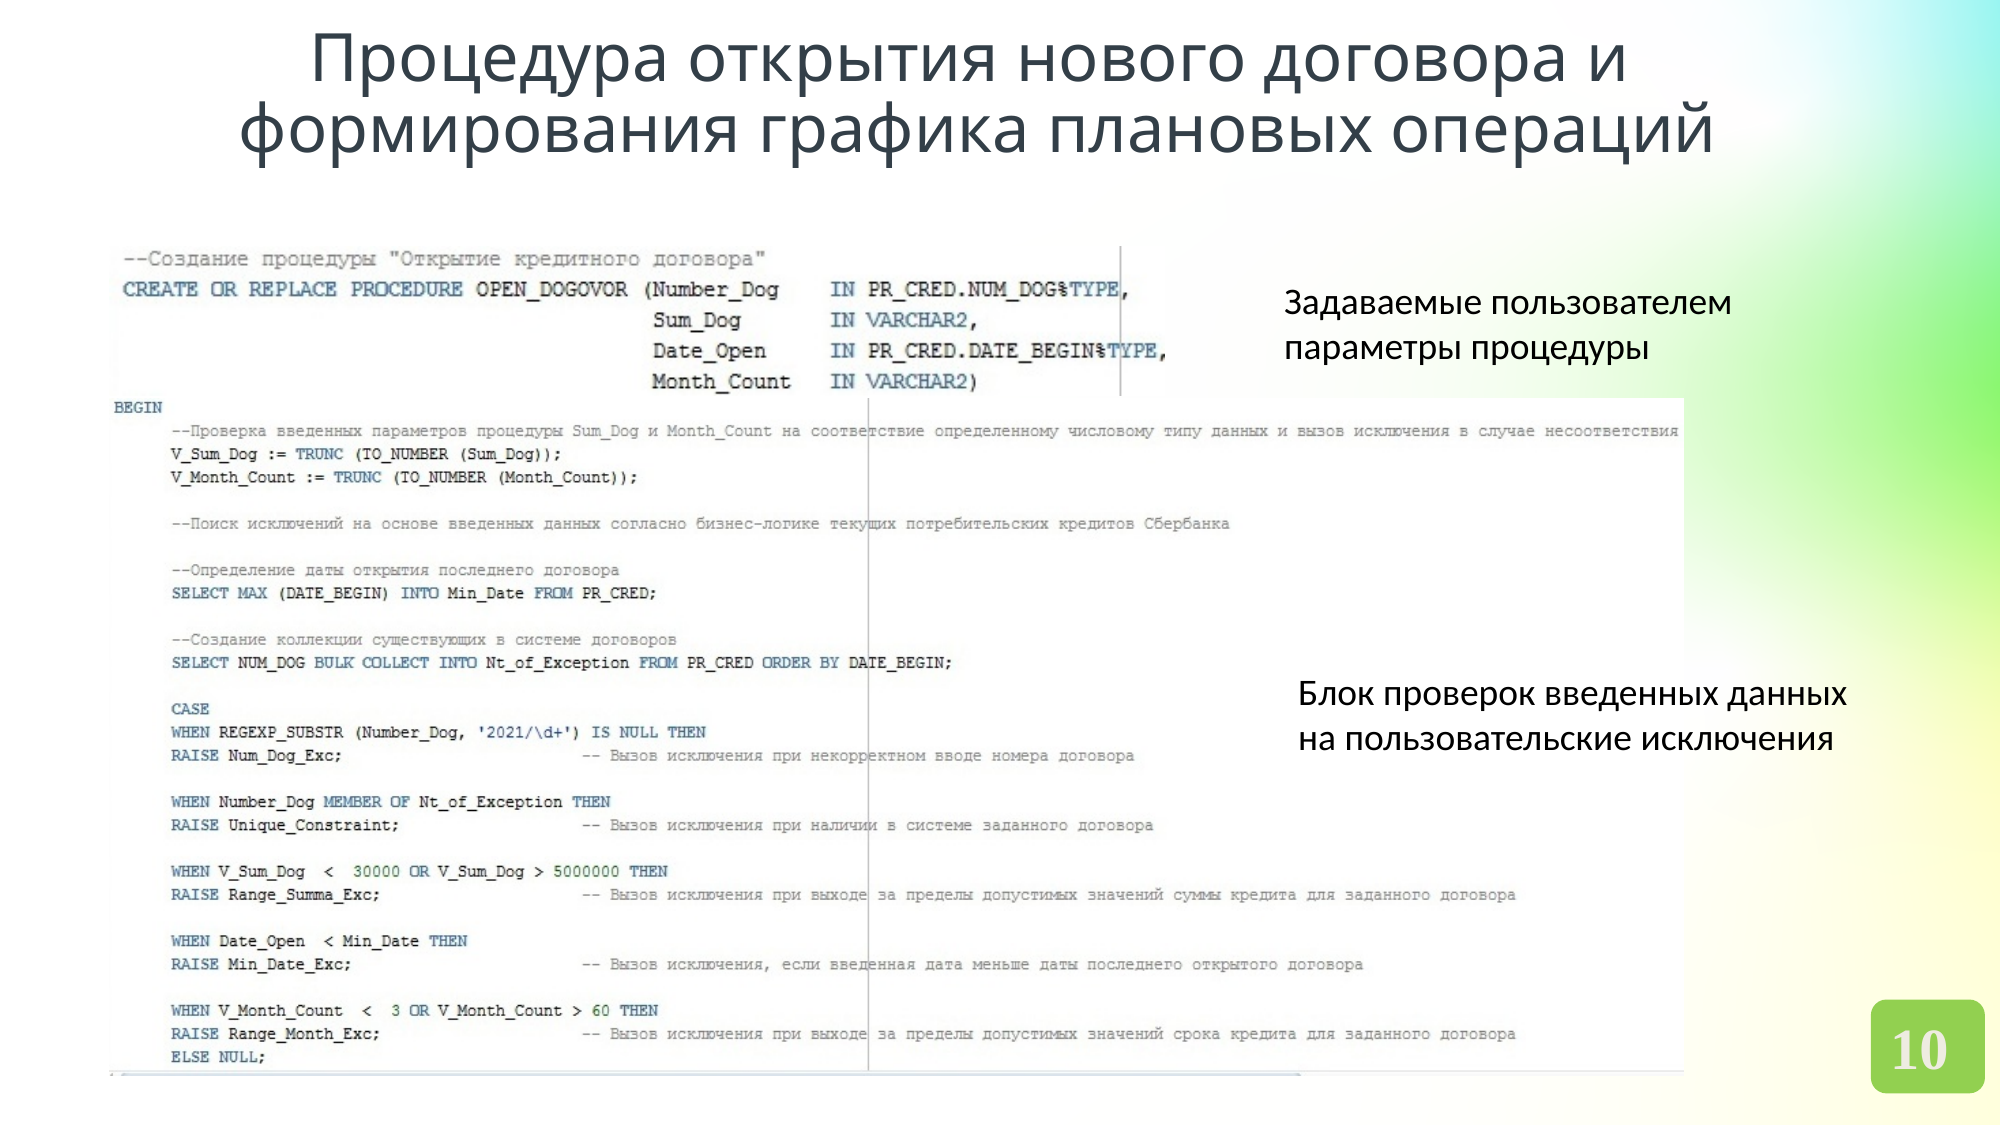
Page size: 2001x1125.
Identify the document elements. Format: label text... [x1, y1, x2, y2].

picture [109, 0, 2000, 1124]
text_box Процедура открытия нового договора и формирования графика плановых операций [0, 23, 1977, 222]
text_box 10 [1870, 999, 1985, 1094]
text_box Задаваемые пользователем параметры процедуры [1269, 269, 1797, 375]
text_box Блок проверок введенных данных на пользовательские исключения [1691, 661, 1865, 811]
